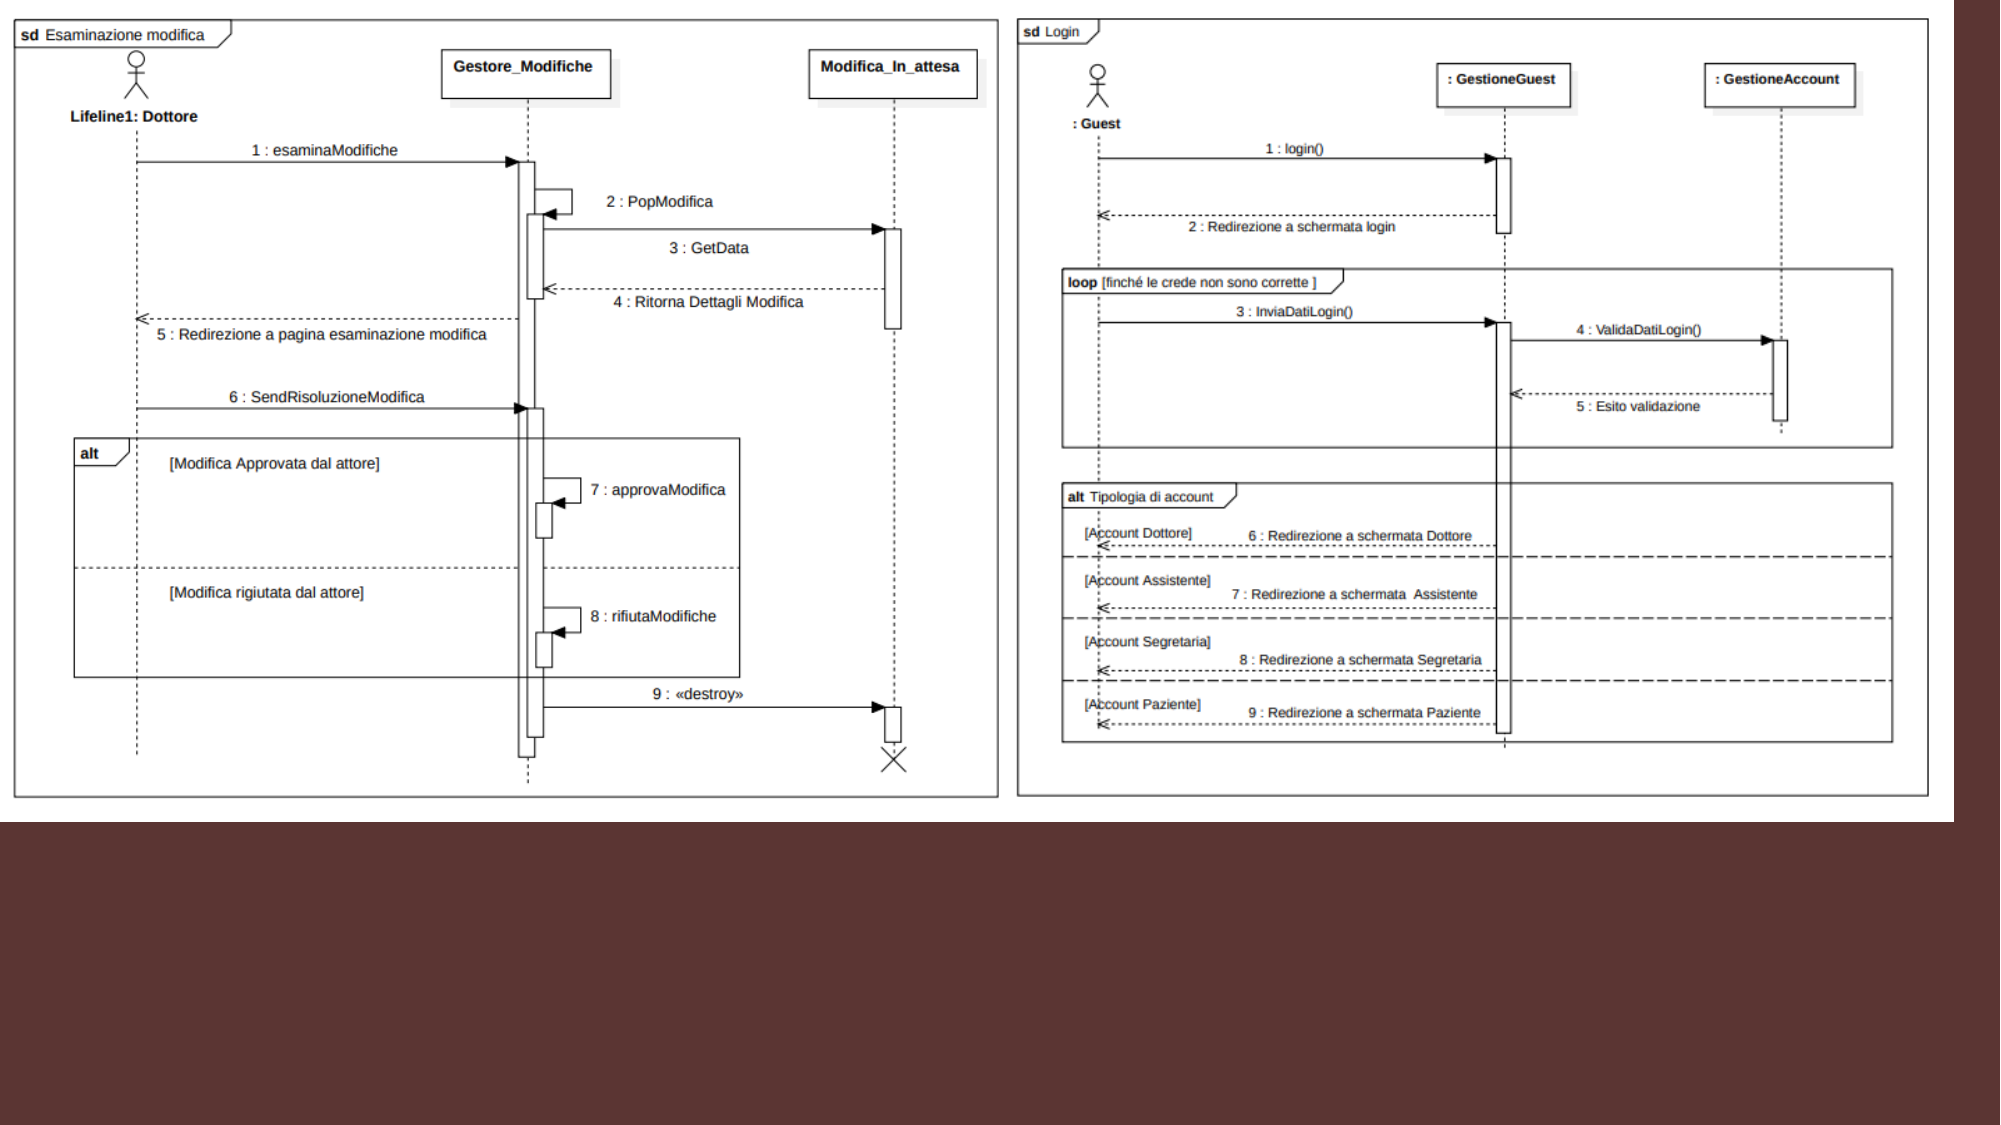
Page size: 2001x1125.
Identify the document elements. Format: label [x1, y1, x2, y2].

picture [0, 0, 1954, 822]
